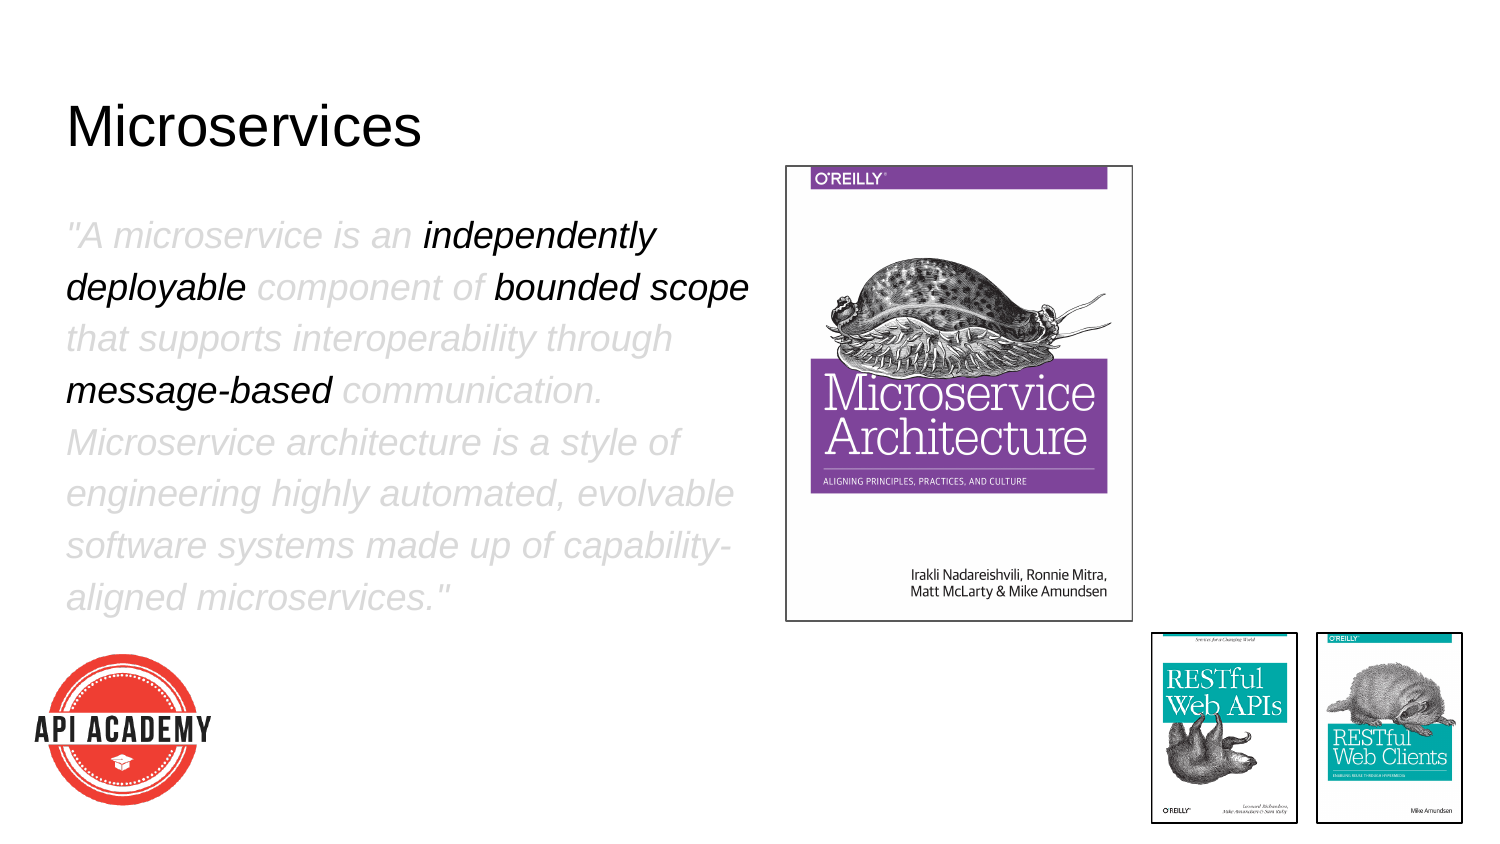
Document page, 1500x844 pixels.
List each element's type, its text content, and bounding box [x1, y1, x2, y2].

title Microservices [51, 72, 1449, 167]
picture [786, 166, 1133, 621]
picture [1318, 634, 1461, 822]
picture [32, 638, 212, 818]
picture [1152, 634, 1296, 822]
list "A microservice is an independently deployable component of bounded scope that supports interoperability through message-based communication. Microservice architecture is a style of engineering highly automated, evolvable software systems made up of capability-aligned microservices." [51, 189, 814, 750]
